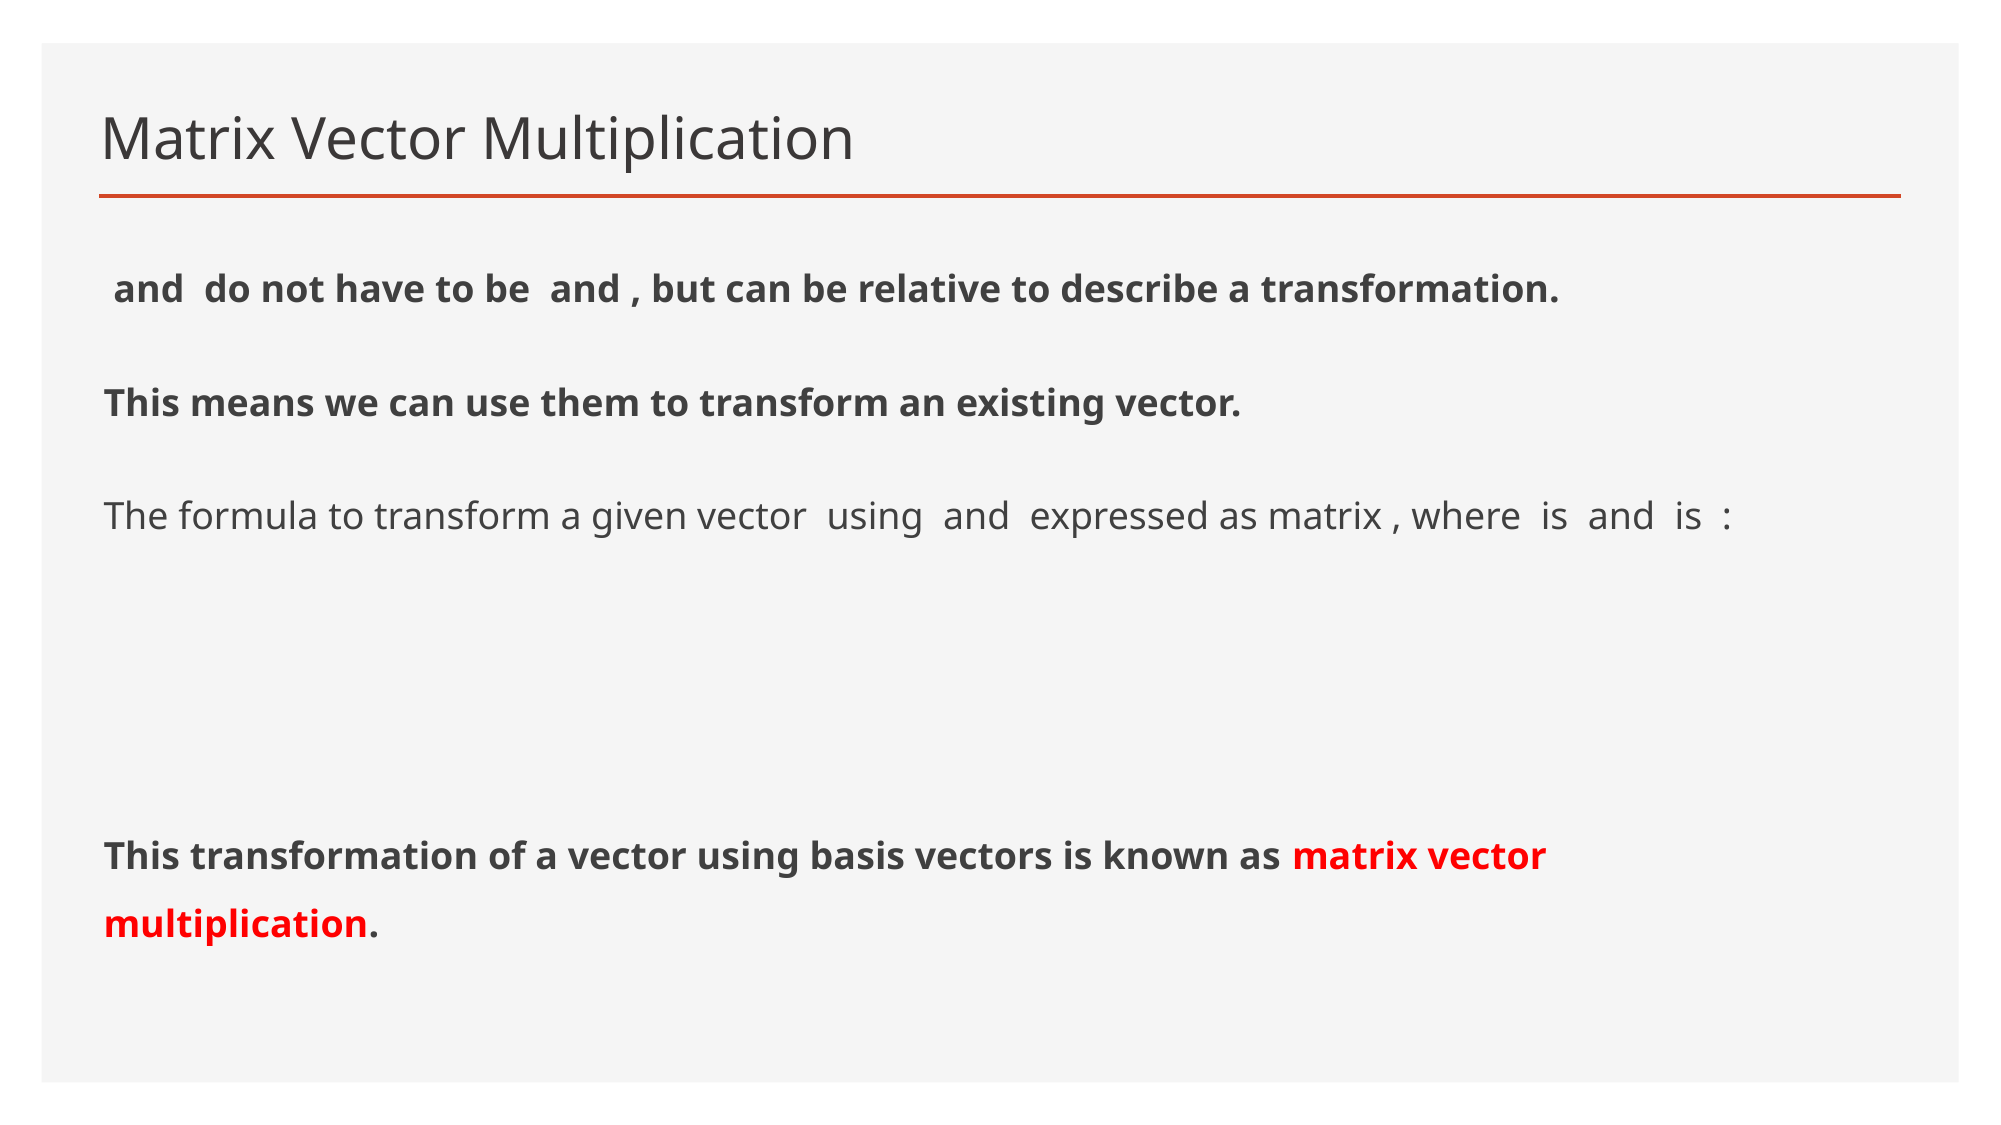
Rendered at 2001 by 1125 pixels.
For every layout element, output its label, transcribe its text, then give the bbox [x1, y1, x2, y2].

title Matrix Vector Multiplication [85, 73, 1214, 179]
